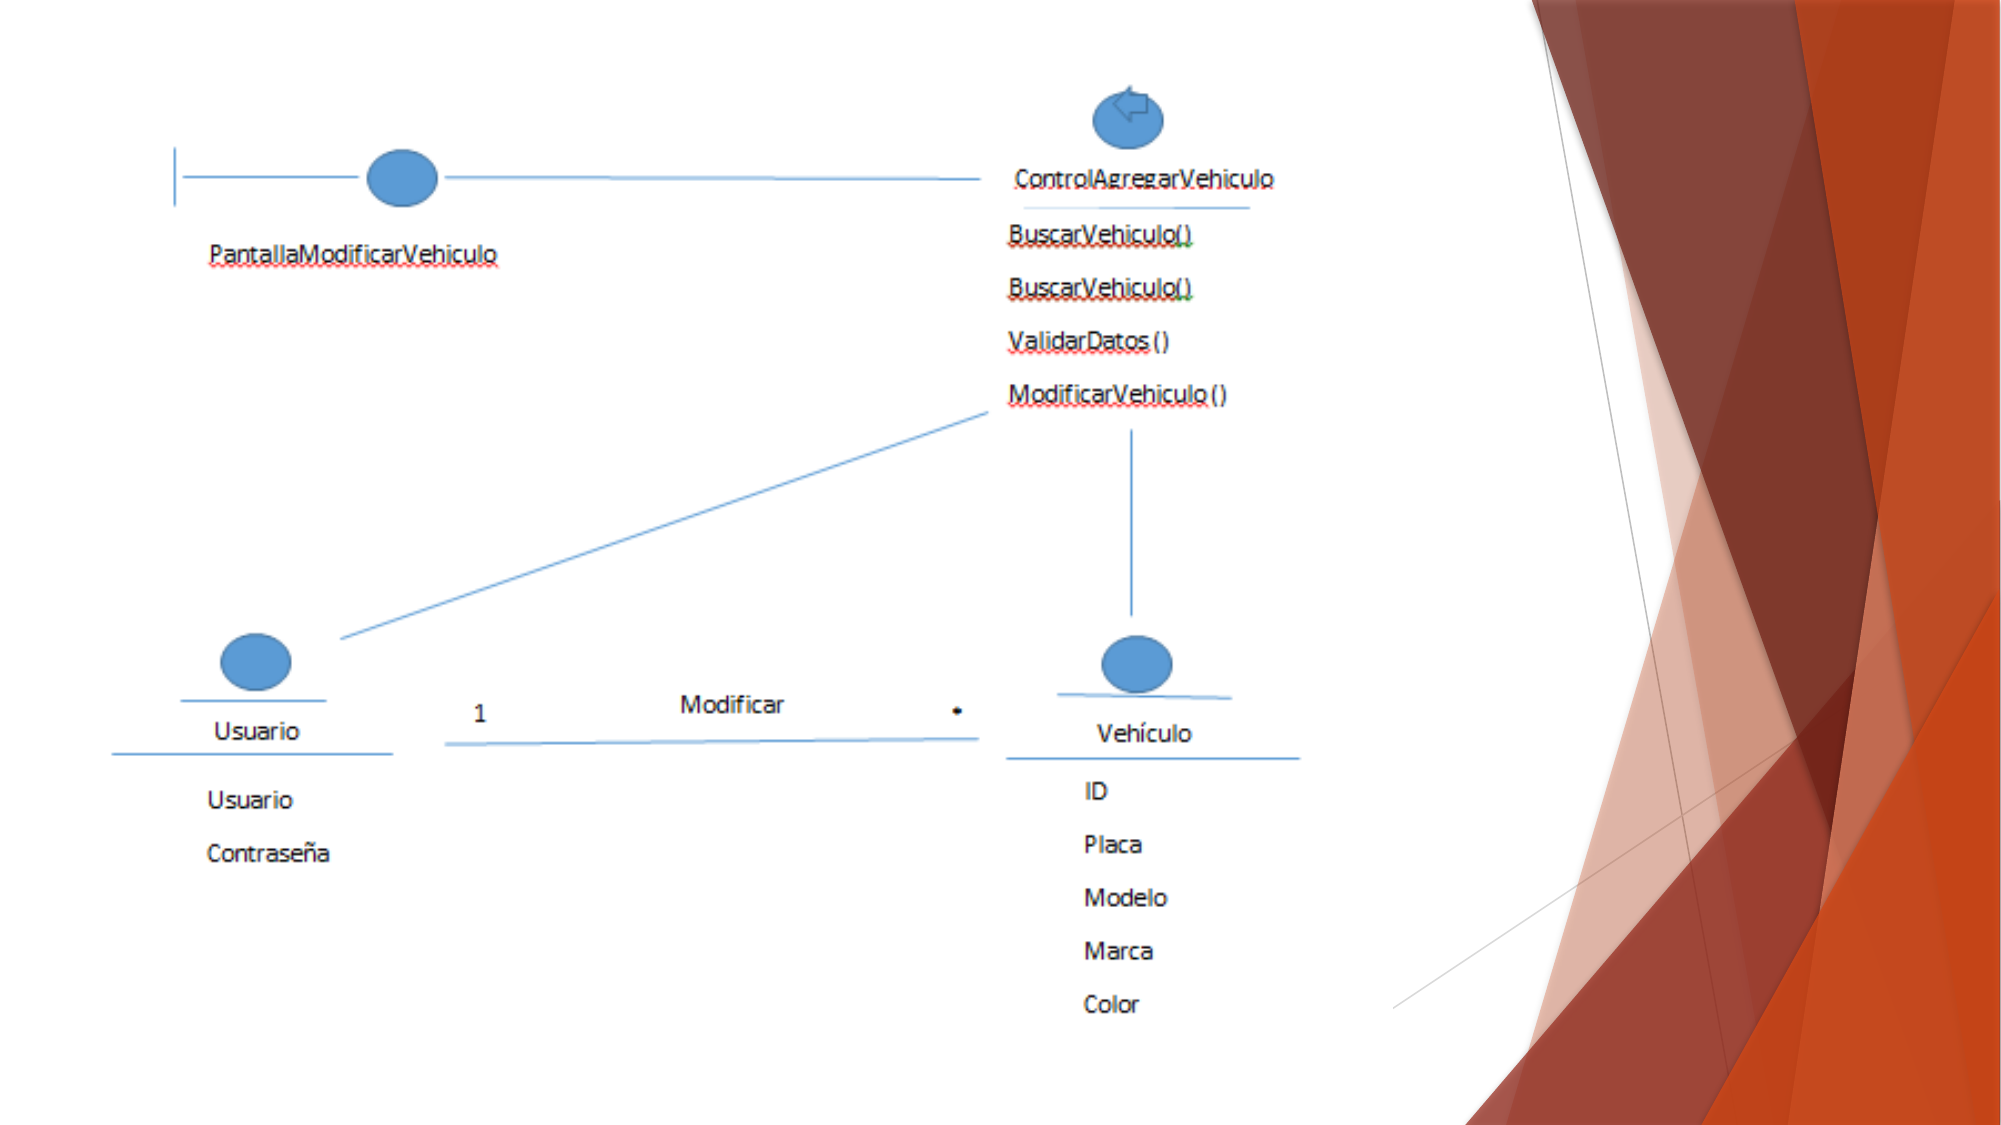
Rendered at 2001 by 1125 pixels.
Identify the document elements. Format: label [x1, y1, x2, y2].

picture [0, 0, 1394, 1125]
